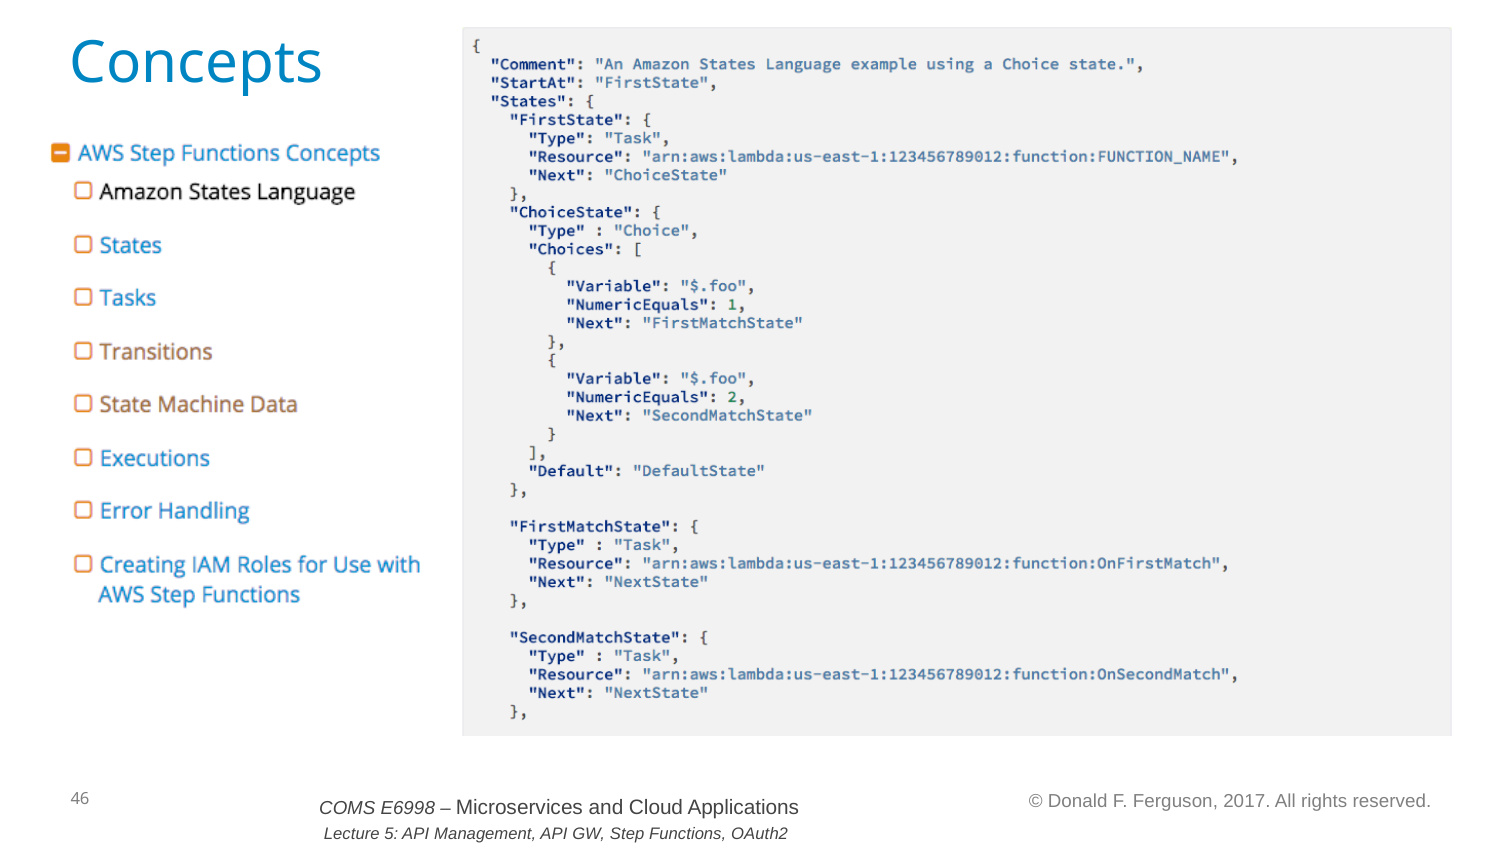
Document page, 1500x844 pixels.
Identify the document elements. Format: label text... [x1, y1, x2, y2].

picture [23, 18, 1466, 736]
title Concepts [69, 31, 440, 96]
